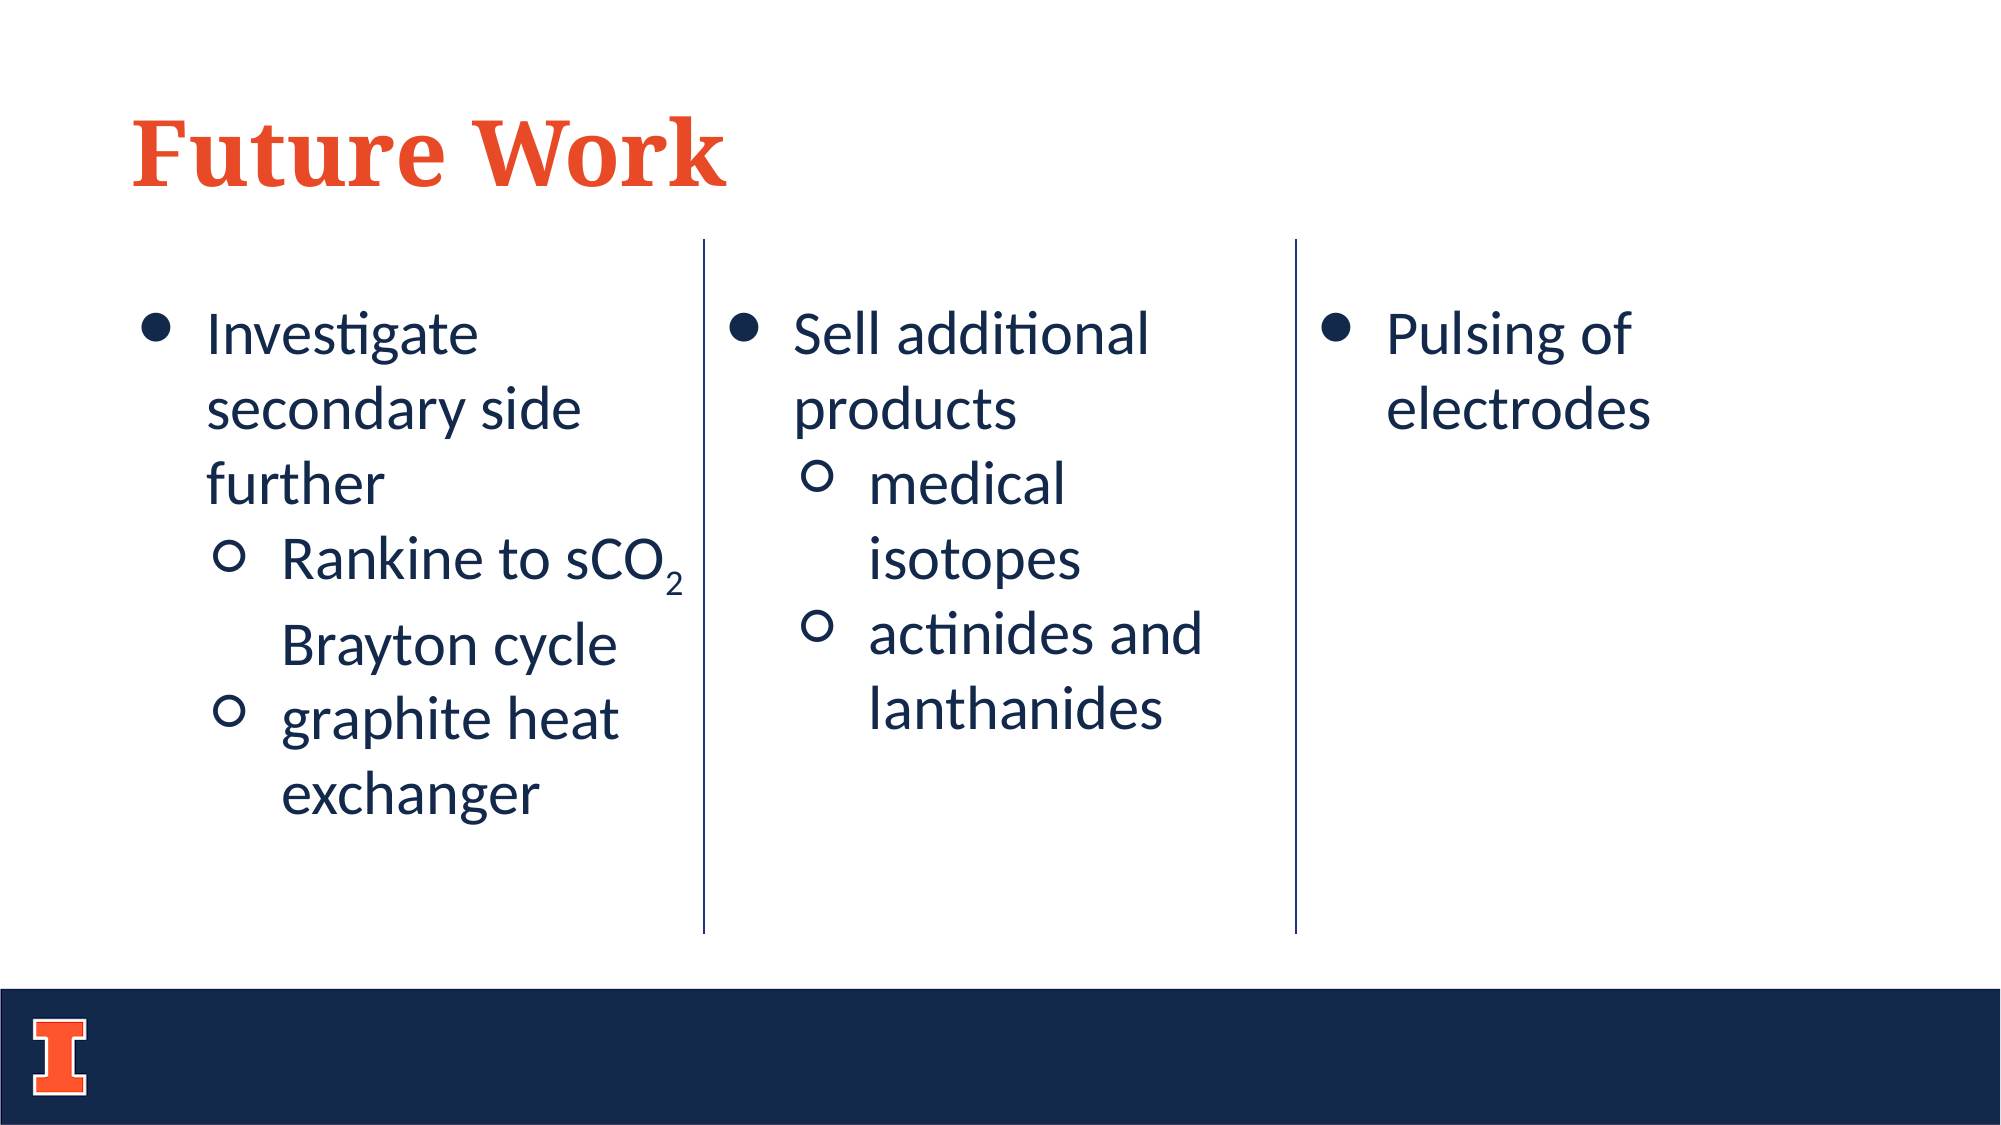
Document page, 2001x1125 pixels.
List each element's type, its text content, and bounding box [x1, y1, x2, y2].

picture [0, 0, 2001, 1125]
title Future Work [116, 47, 1921, 266]
text_box Sell additional products medical isotopes actinides and lanthanides [709, 277, 1291, 897]
text_box Investigate secondary side further Rankine to sCO2 Brayton cycle graphite heat exchanger [116, 277, 699, 897]
text_box Pulsing of electrodes [1301, 277, 1889, 897]
